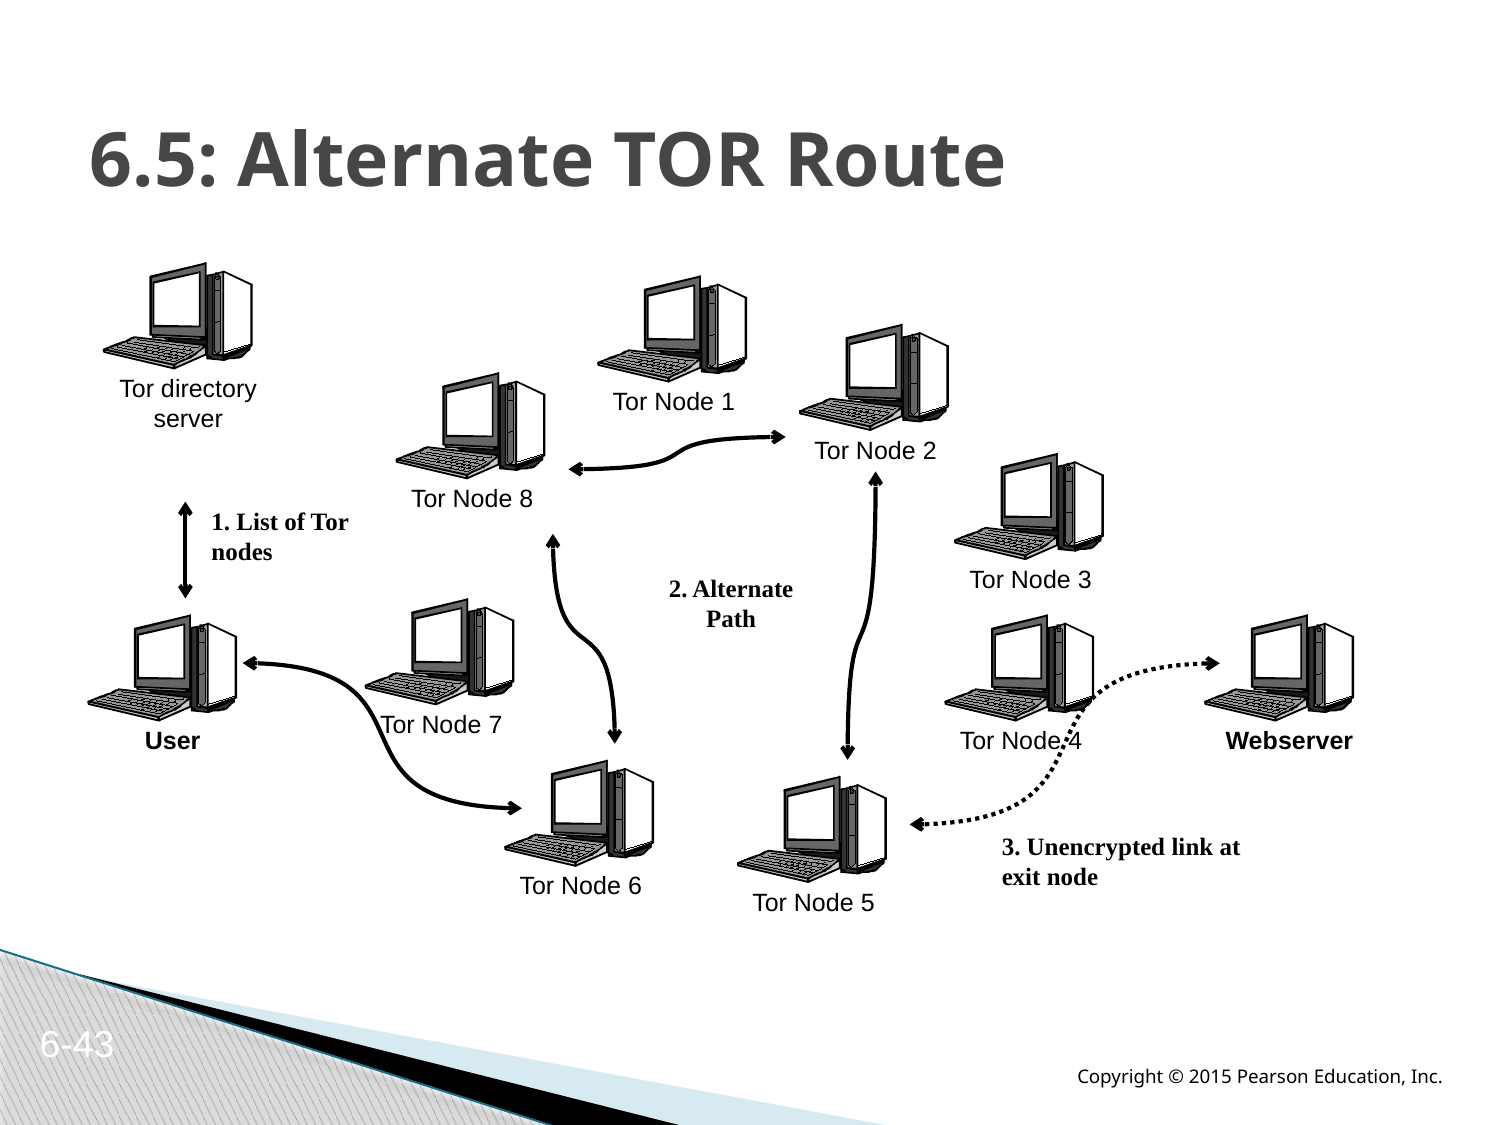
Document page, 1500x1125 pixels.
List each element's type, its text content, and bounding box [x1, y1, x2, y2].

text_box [87, 262, 1376, 938]
text_box 6-43 [24, 1012, 163, 1088]
title 6.5: Alternate TOR Route [75, 62, 1425, 250]
